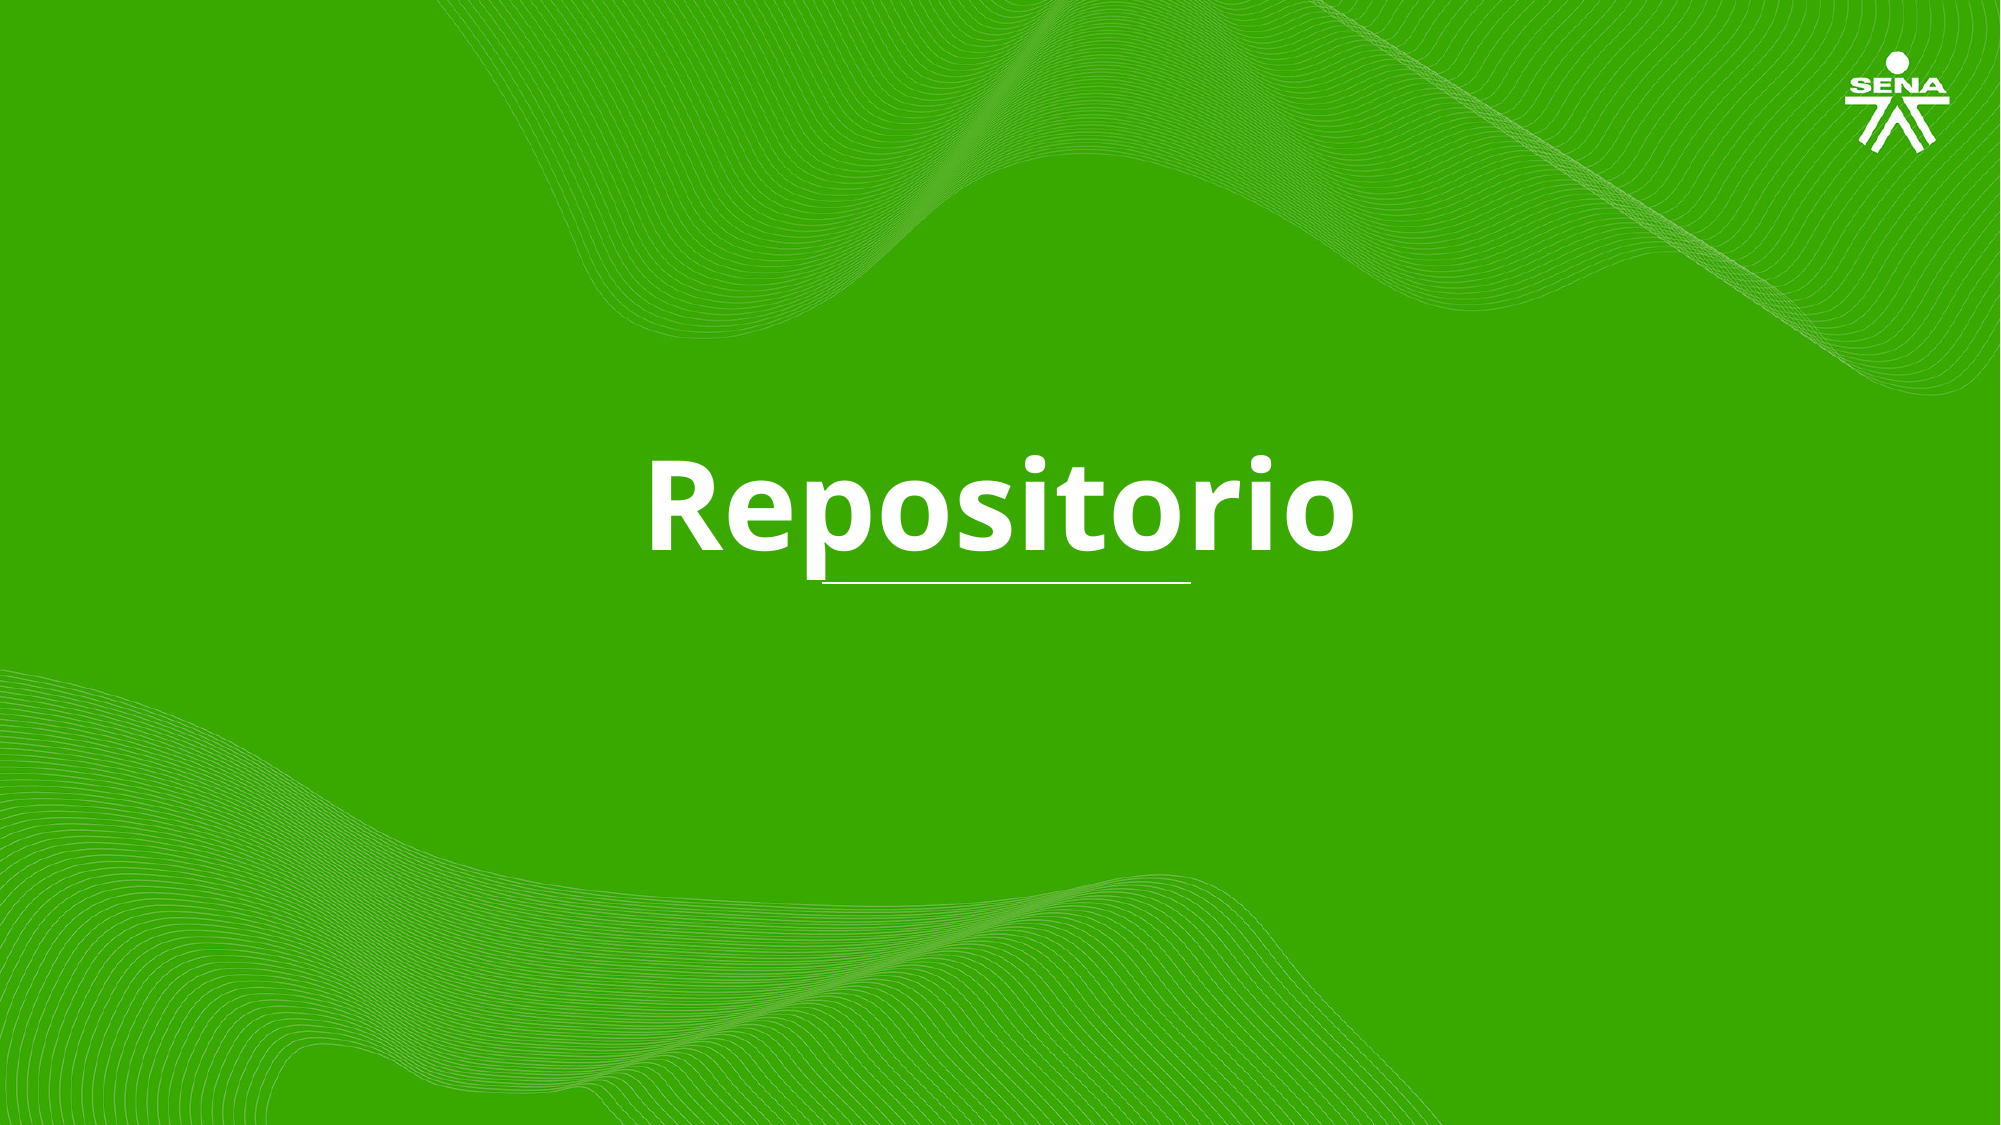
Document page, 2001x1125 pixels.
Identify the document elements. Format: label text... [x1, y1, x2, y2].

text_box Repositorio [485, 417, 1515, 583]
picture [0, 0, 2001, 1125]
